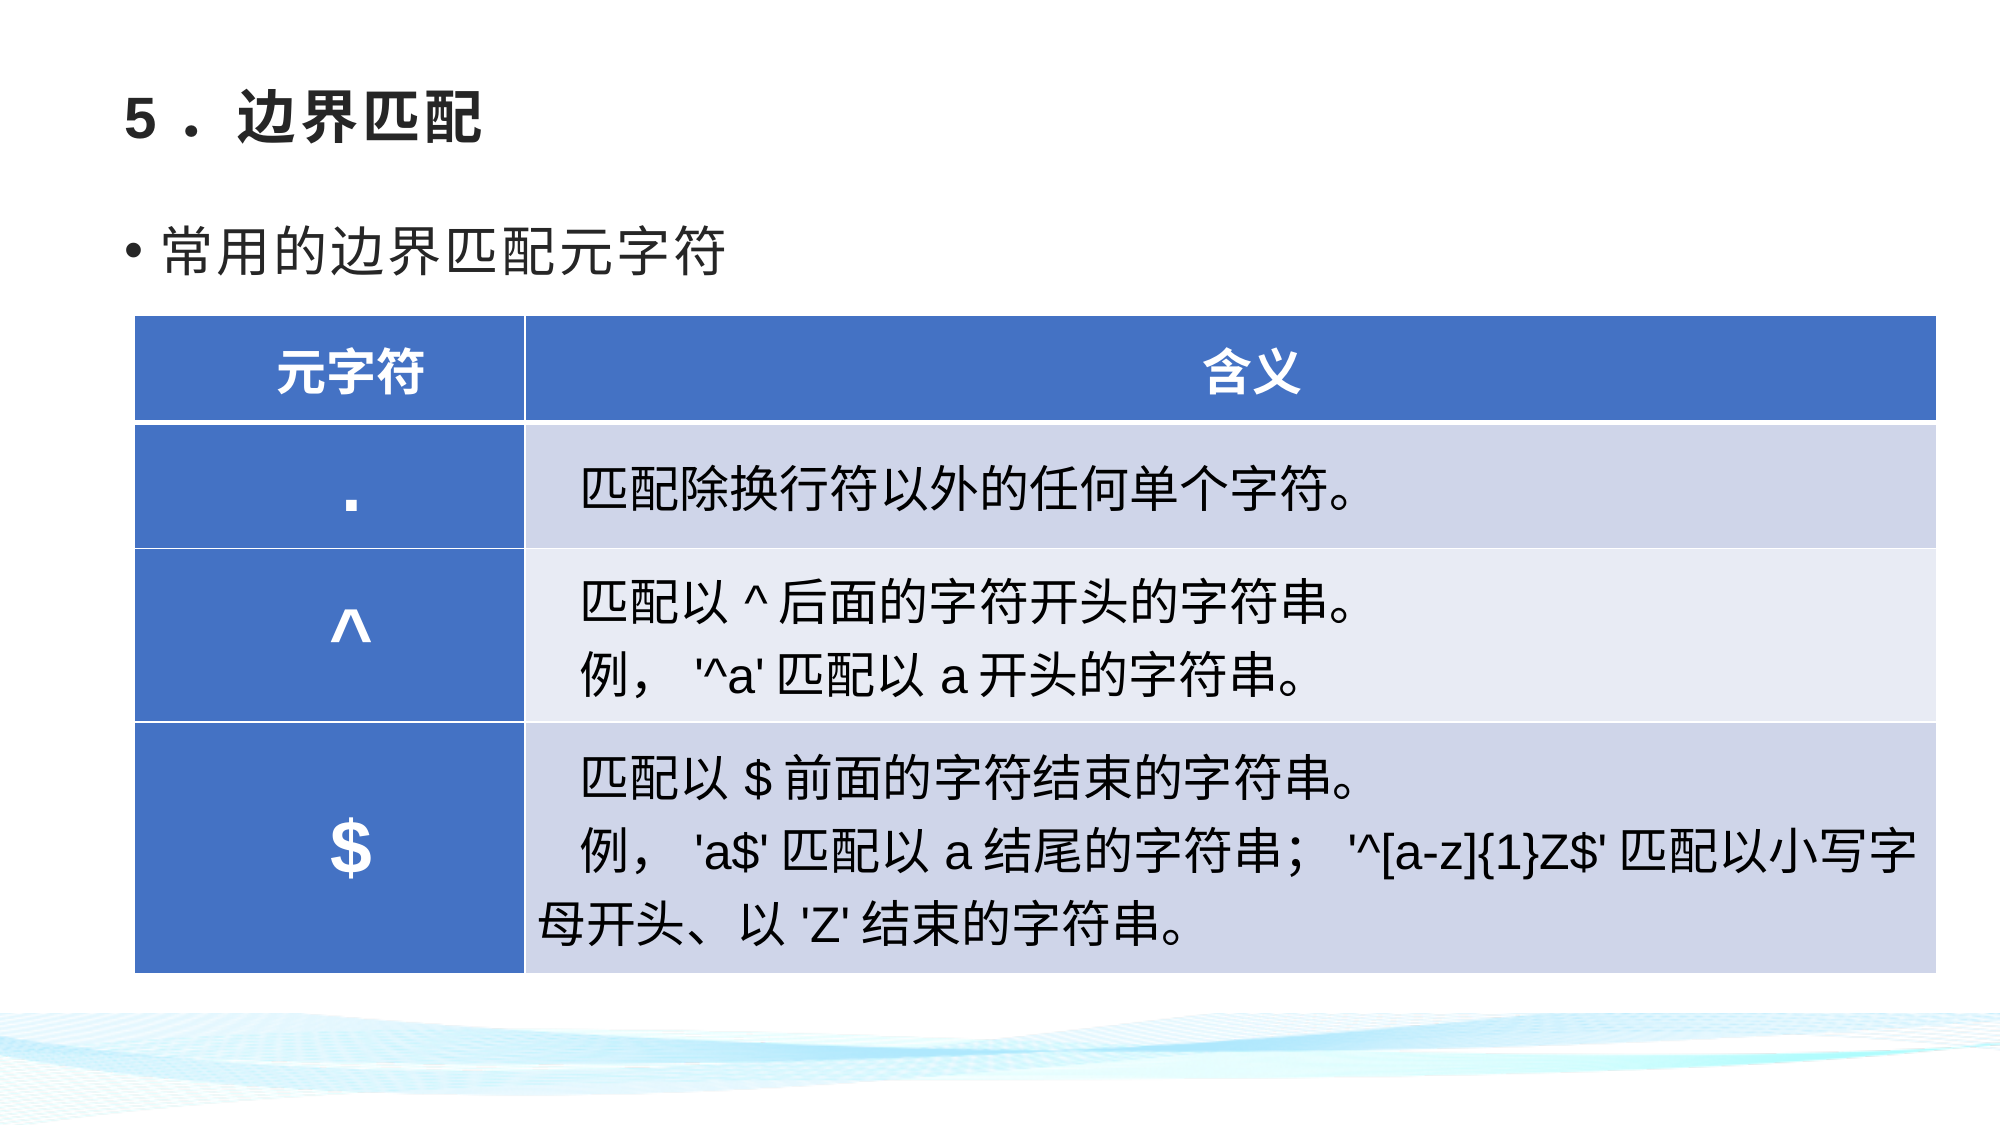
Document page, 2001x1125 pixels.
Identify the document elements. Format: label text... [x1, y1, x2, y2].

list 常用的边界匹配元字符 [109, 190, 811, 291]
title 5．边界匹配 [109, 72, 1891, 191]
table_cell 匹配以$前面的字符结束的字符串。 例，'a$'匹配以a结尾的字符串；'^[a-z]{1}Z$'匹配以小写字母开头、以'Z'结束的字符串。 [526, 723, 1936, 973]
table_header 含义 [526, 316, 1936, 420]
table_cell ^ [135, 549, 524, 721]
table_cell 匹配以^后面的字符开头的字符串。 例，'^a'匹配以a开头的字符串。 [526, 549, 1936, 721]
table_header 元字符 [135, 316, 524, 420]
picture [0, 1013, 2000, 1125]
table_cell . [135, 425, 524, 548]
table_cell 匹配除换行符以外的任何单个字符。 [526, 425, 1936, 548]
table_cell $ [135, 723, 524, 973]
